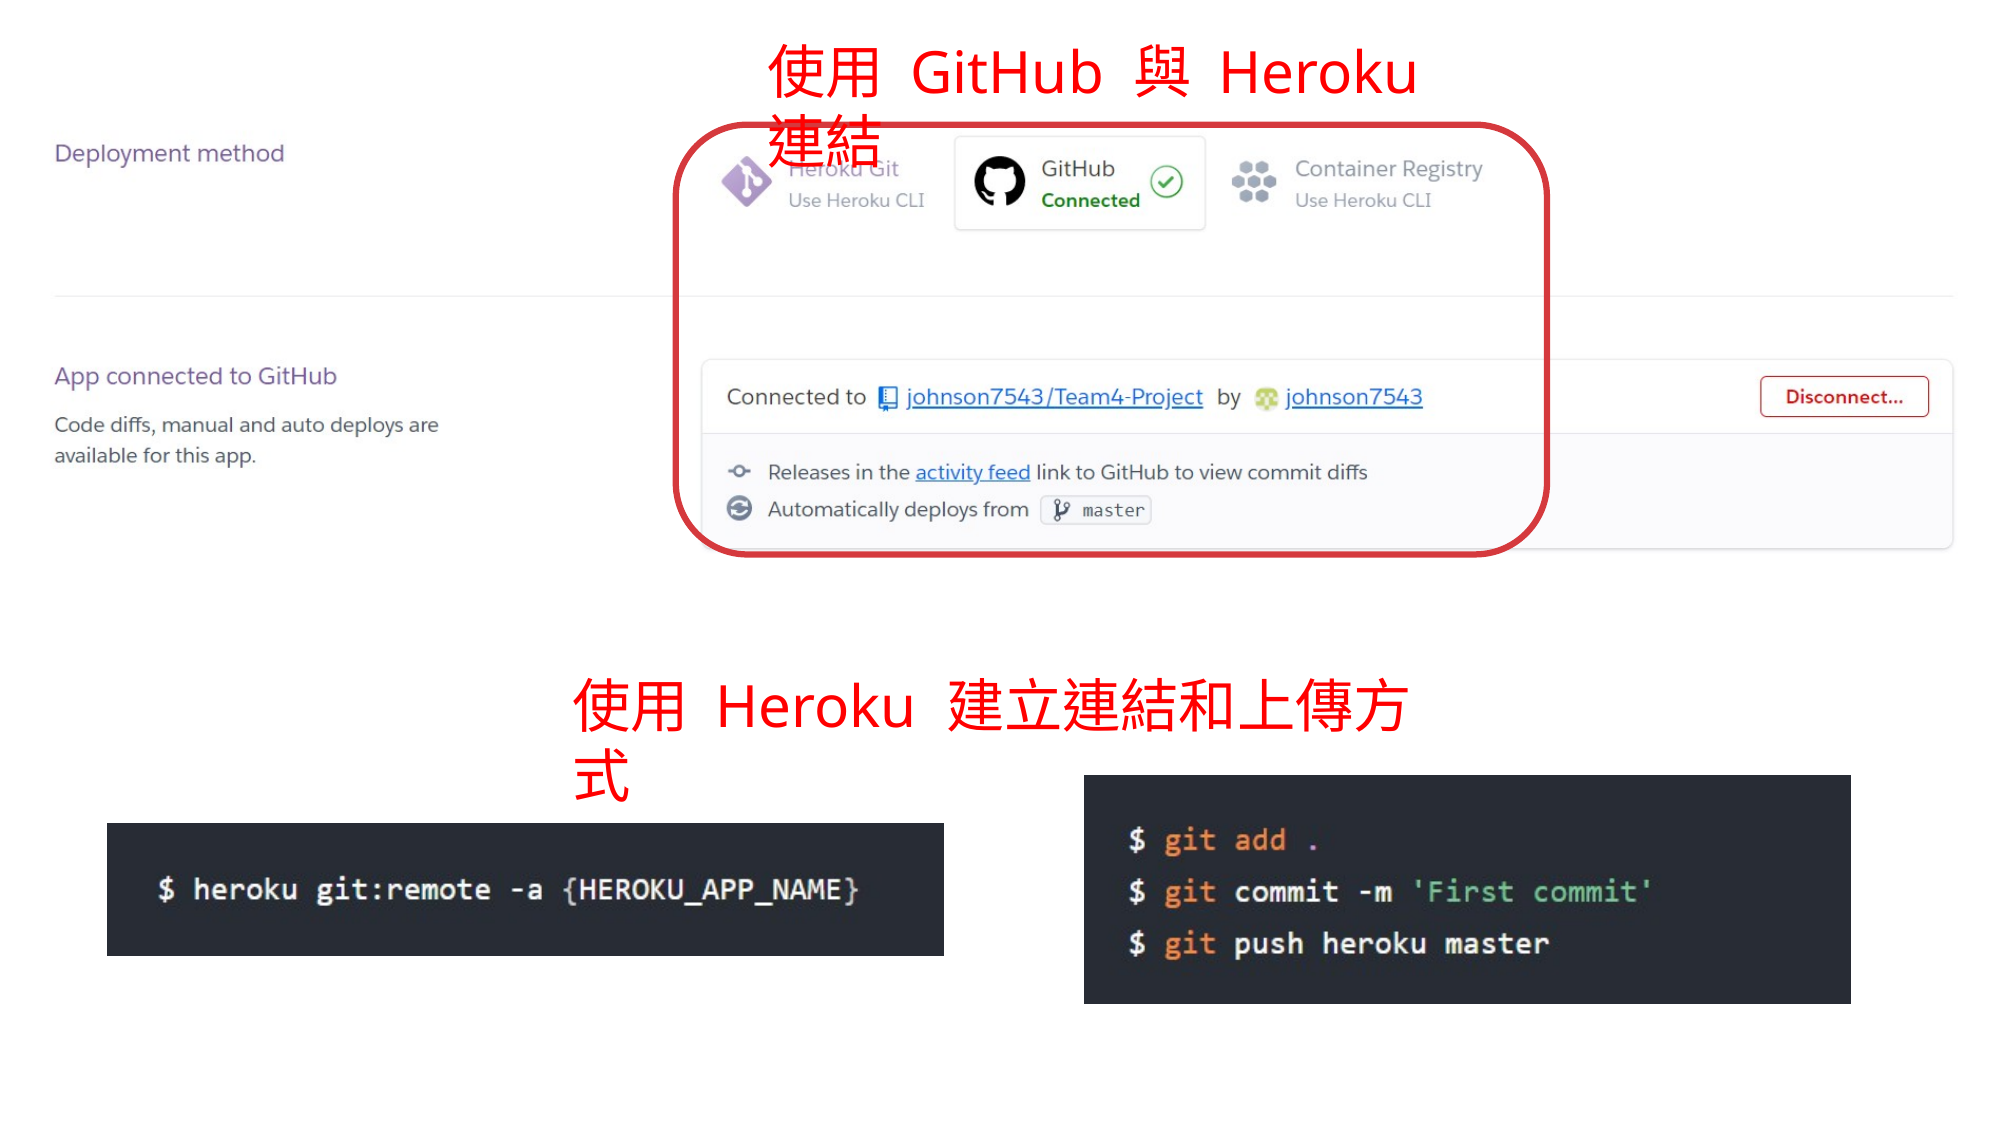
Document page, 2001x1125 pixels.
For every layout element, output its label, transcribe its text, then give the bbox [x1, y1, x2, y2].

text_box 使用 GitHub 與 Heroku 連結 [752, 28, 1471, 113]
picture [106, 822, 944, 957]
picture [1084, 775, 1851, 1004]
text_box 使用 Heroku 建立連結和上傳方式 [557, 662, 1446, 817]
picture [0, 113, 2000, 603]
